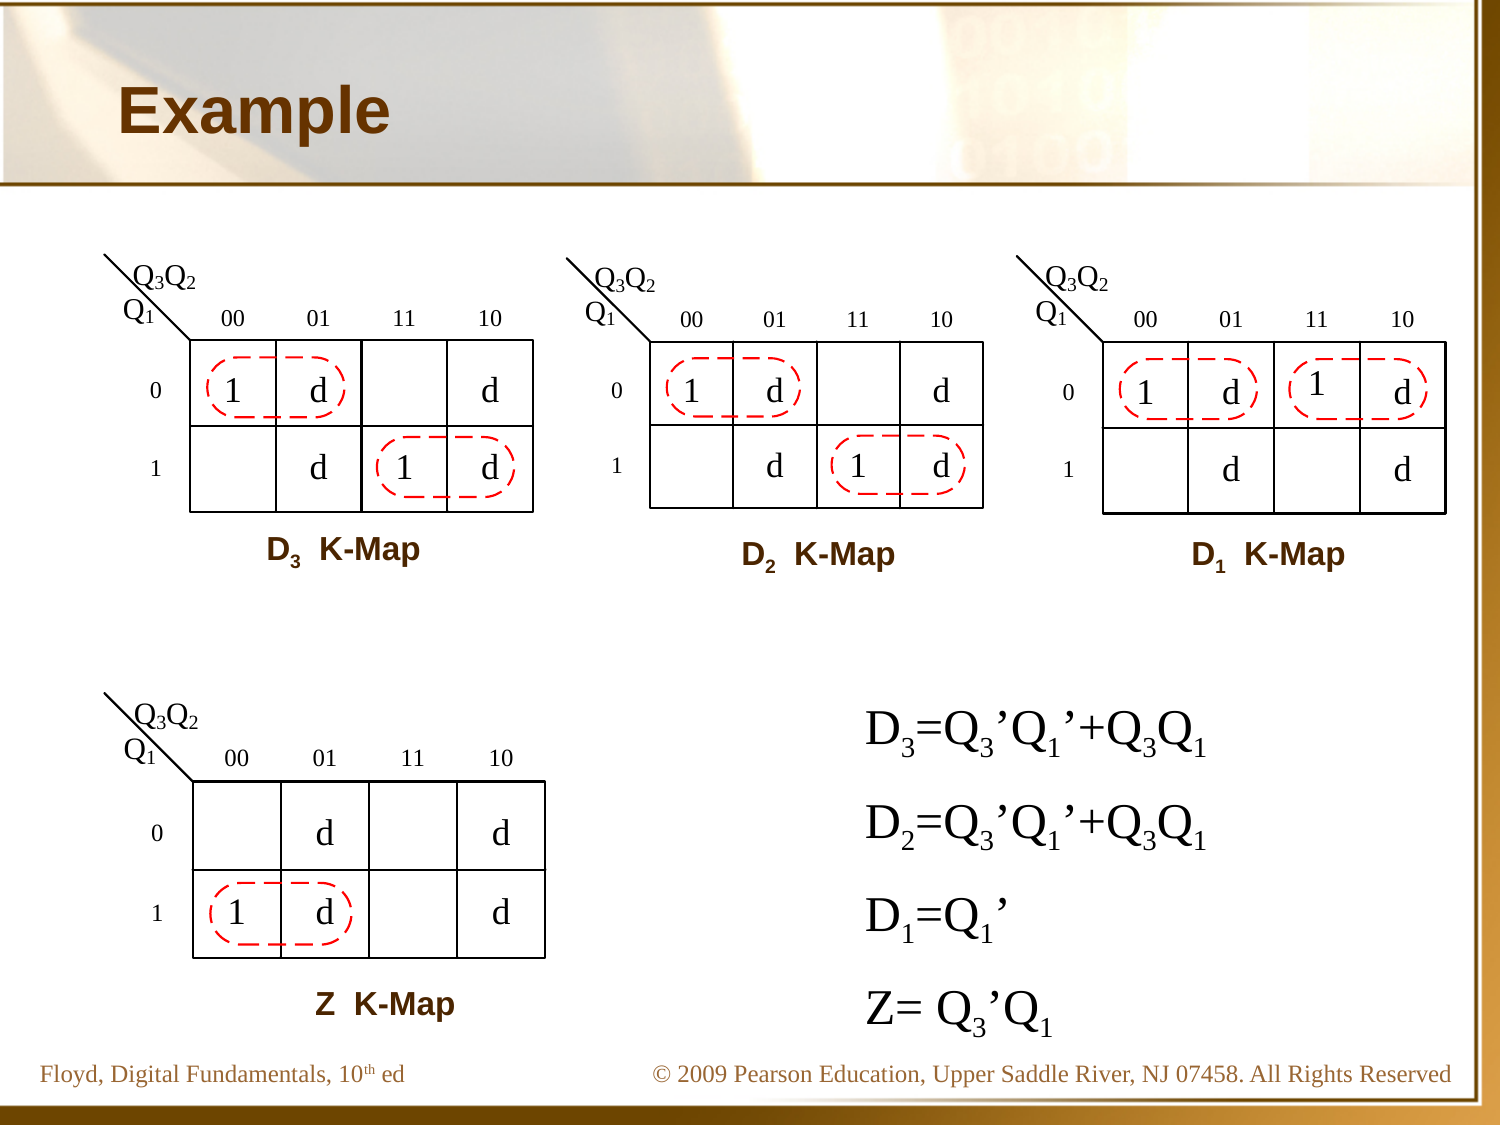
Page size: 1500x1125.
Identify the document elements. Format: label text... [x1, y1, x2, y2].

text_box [1012, 251, 1450, 518]
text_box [99, 249, 538, 517]
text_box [562, 253, 988, 513]
text_box D3=Q3’Q1’+Q3Q1 D2=Q3’Q1’+Q3Q1 D1=Q1’ Z= Q3’Q1 [849, 687, 1338, 1051]
text_box D3 K-Map [251, 519, 436, 580]
text_box D1 K-Map [1176, 525, 1361, 586]
text_box Z K-Map [300, 974, 471, 1030]
title Example [103, 59, 1397, 278]
picture [0, 0, 1500, 1125]
text_box D2 K-Map [726, 525, 911, 586]
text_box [99, 688, 550, 963]
